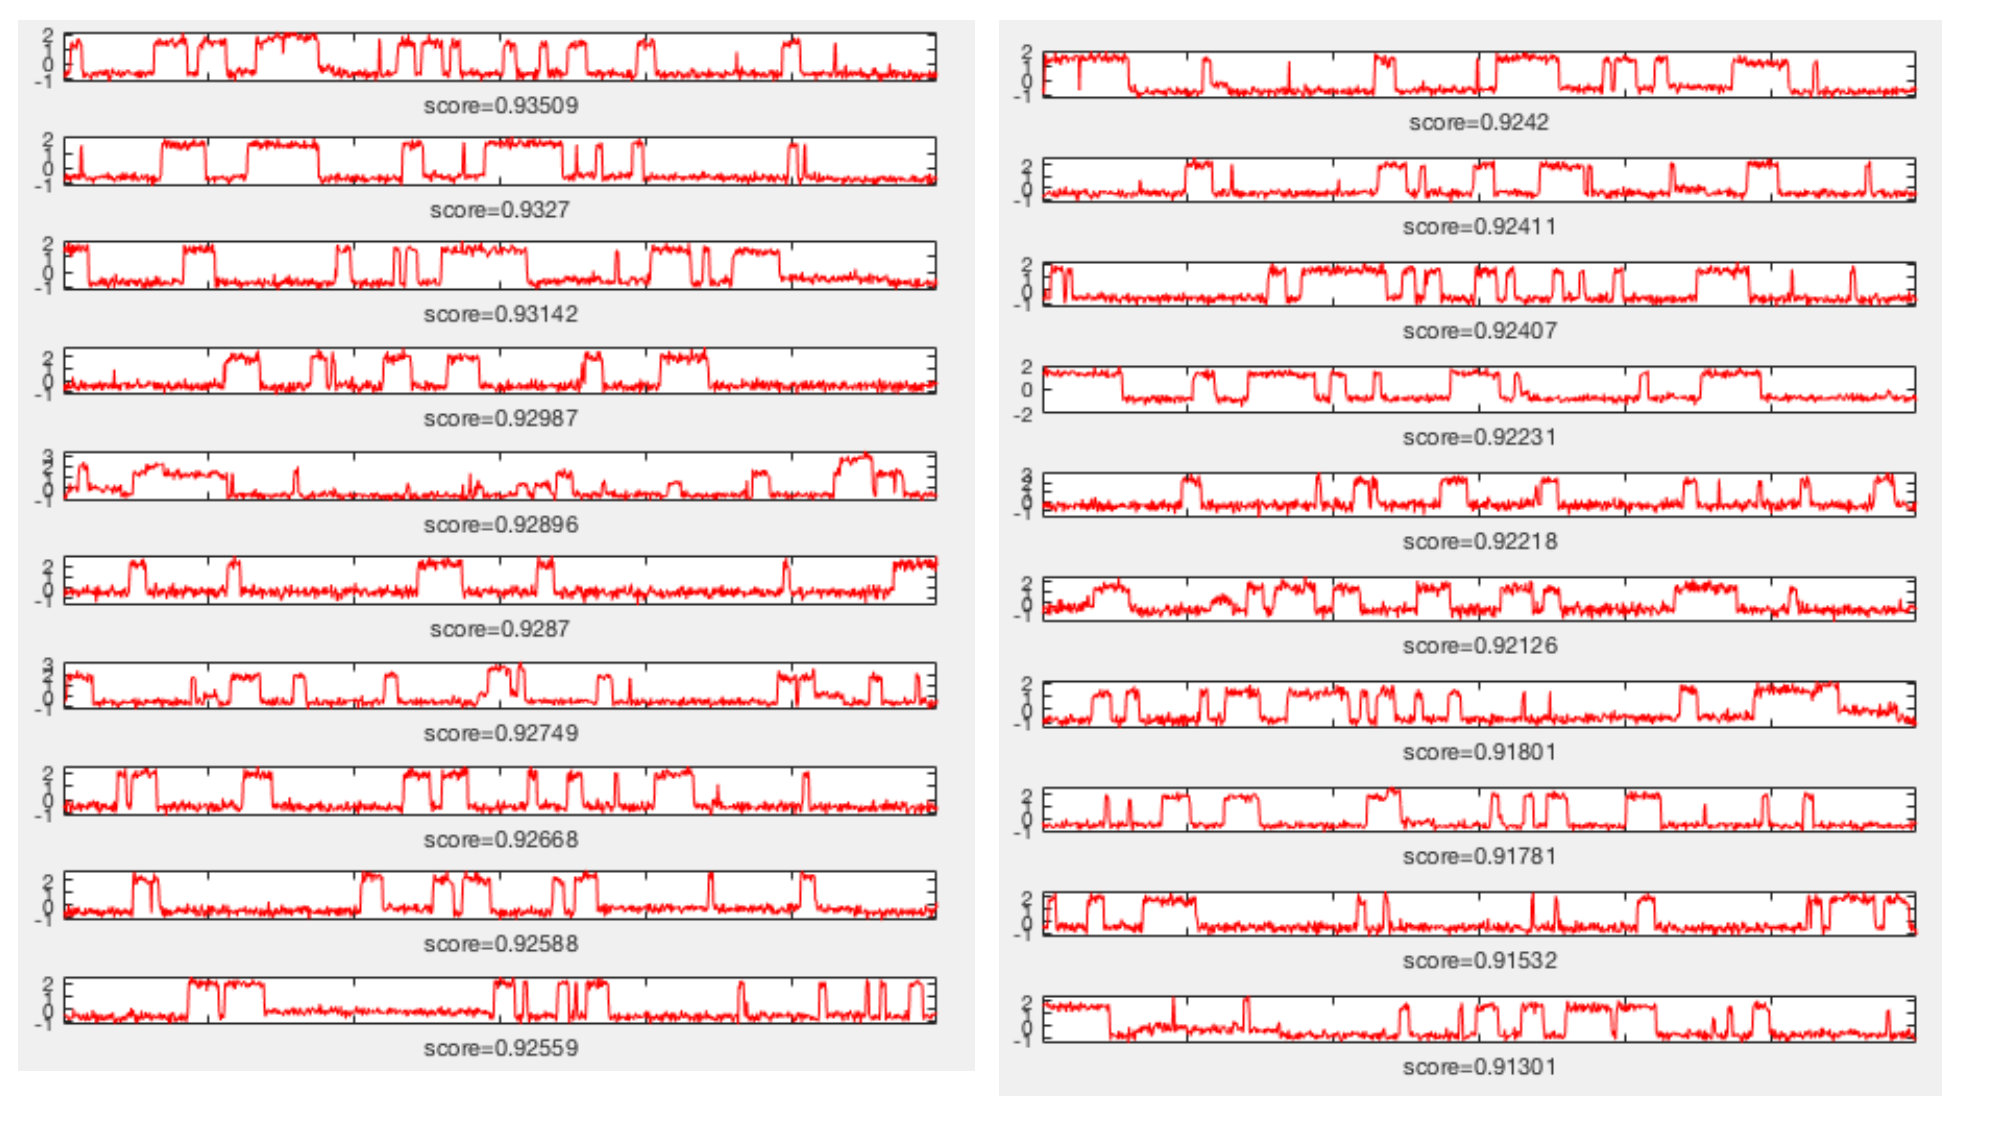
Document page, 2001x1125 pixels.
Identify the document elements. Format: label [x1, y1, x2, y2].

picture [999, 20, 1942, 1096]
picture [18, 20, 975, 1071]
